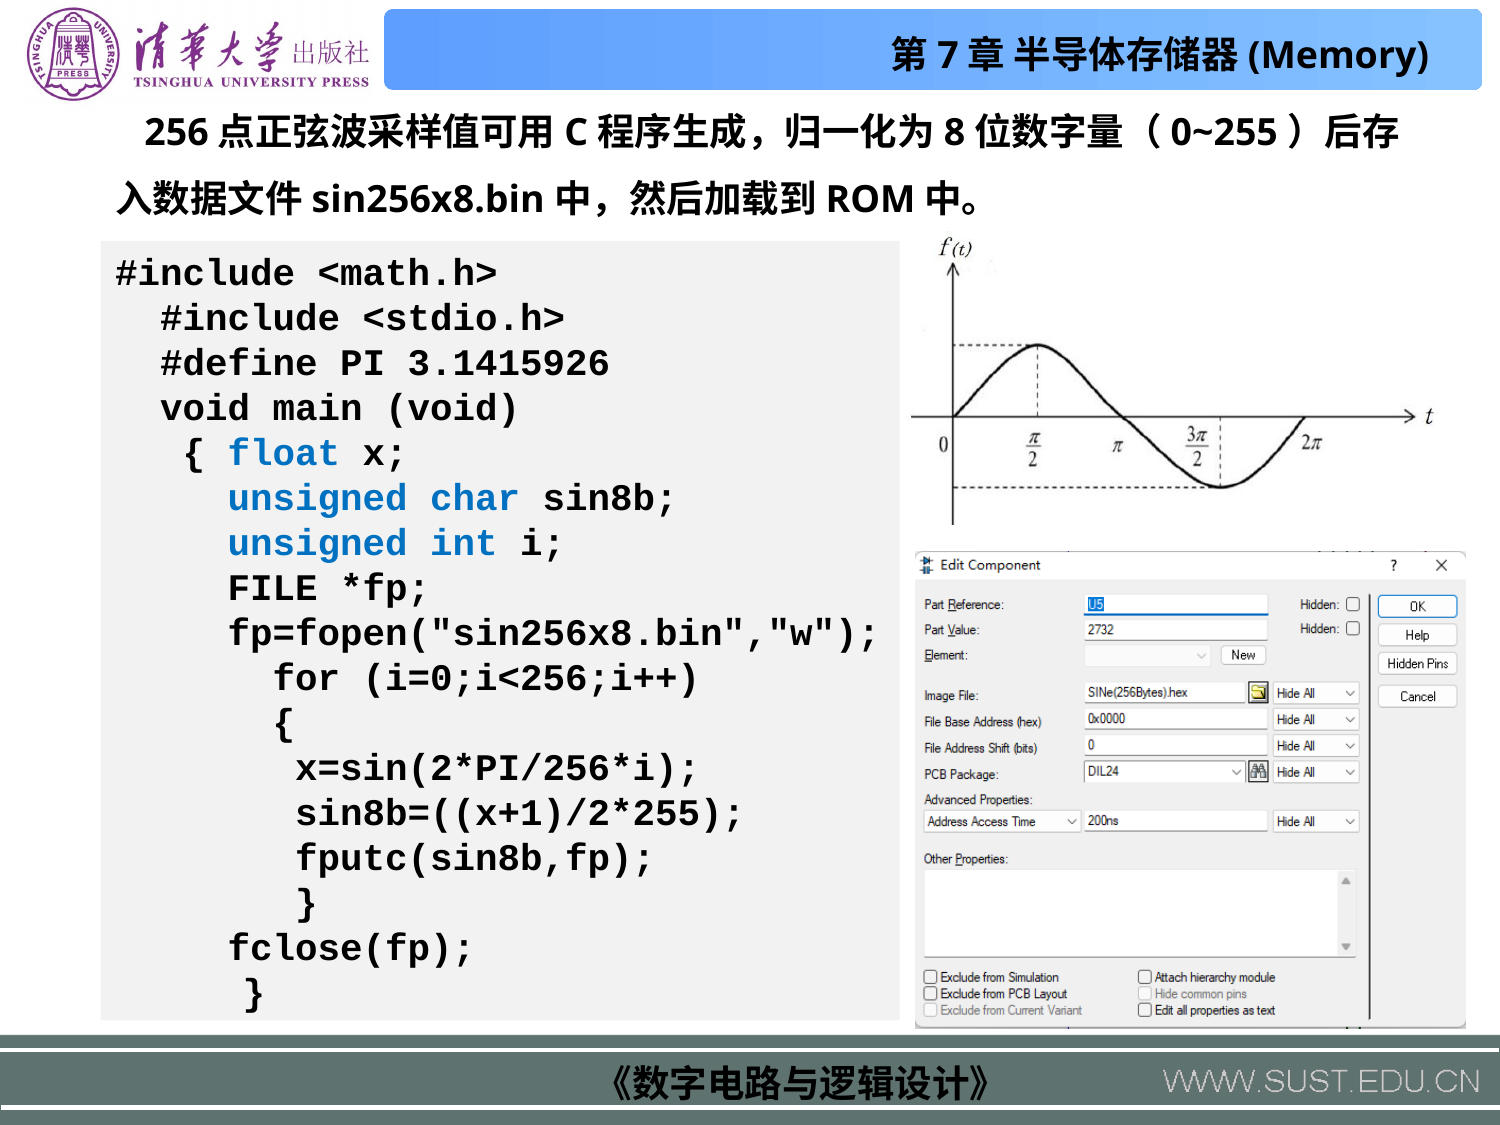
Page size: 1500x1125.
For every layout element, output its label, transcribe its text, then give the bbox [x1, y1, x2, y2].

picture [23, 0, 372, 111]
text_box #include <math.h> #include <stdio.h> #define PI 3.1415926 void main (void) { float x; unsigned char sin8b; unsigned int i; FILE *fp; fp=fopen("sin256x8.bin","w"); for (i=0;i<256;i++) { x=sin(2*PI/256*i); sin8b=((x+1)/2*255); fputc(sin8b,fp); } fclose(fp); } [100, 240, 900, 1021]
text_box 由于DRAM存储结点的结构非常简单，因此单片DRAM的容量很大，用于需要大量存储数据的场合。 [1151, 1057, 1492, 1105]
text_box 256点正弦波采样值可用C程序生成，归一化为8位数字量（0~255）后存入数据文件sin256x8.bin中，然后加载到ROM中。 [100, 77, 1427, 228]
picture [907, 231, 1449, 531]
picture [915, 551, 1466, 1029]
